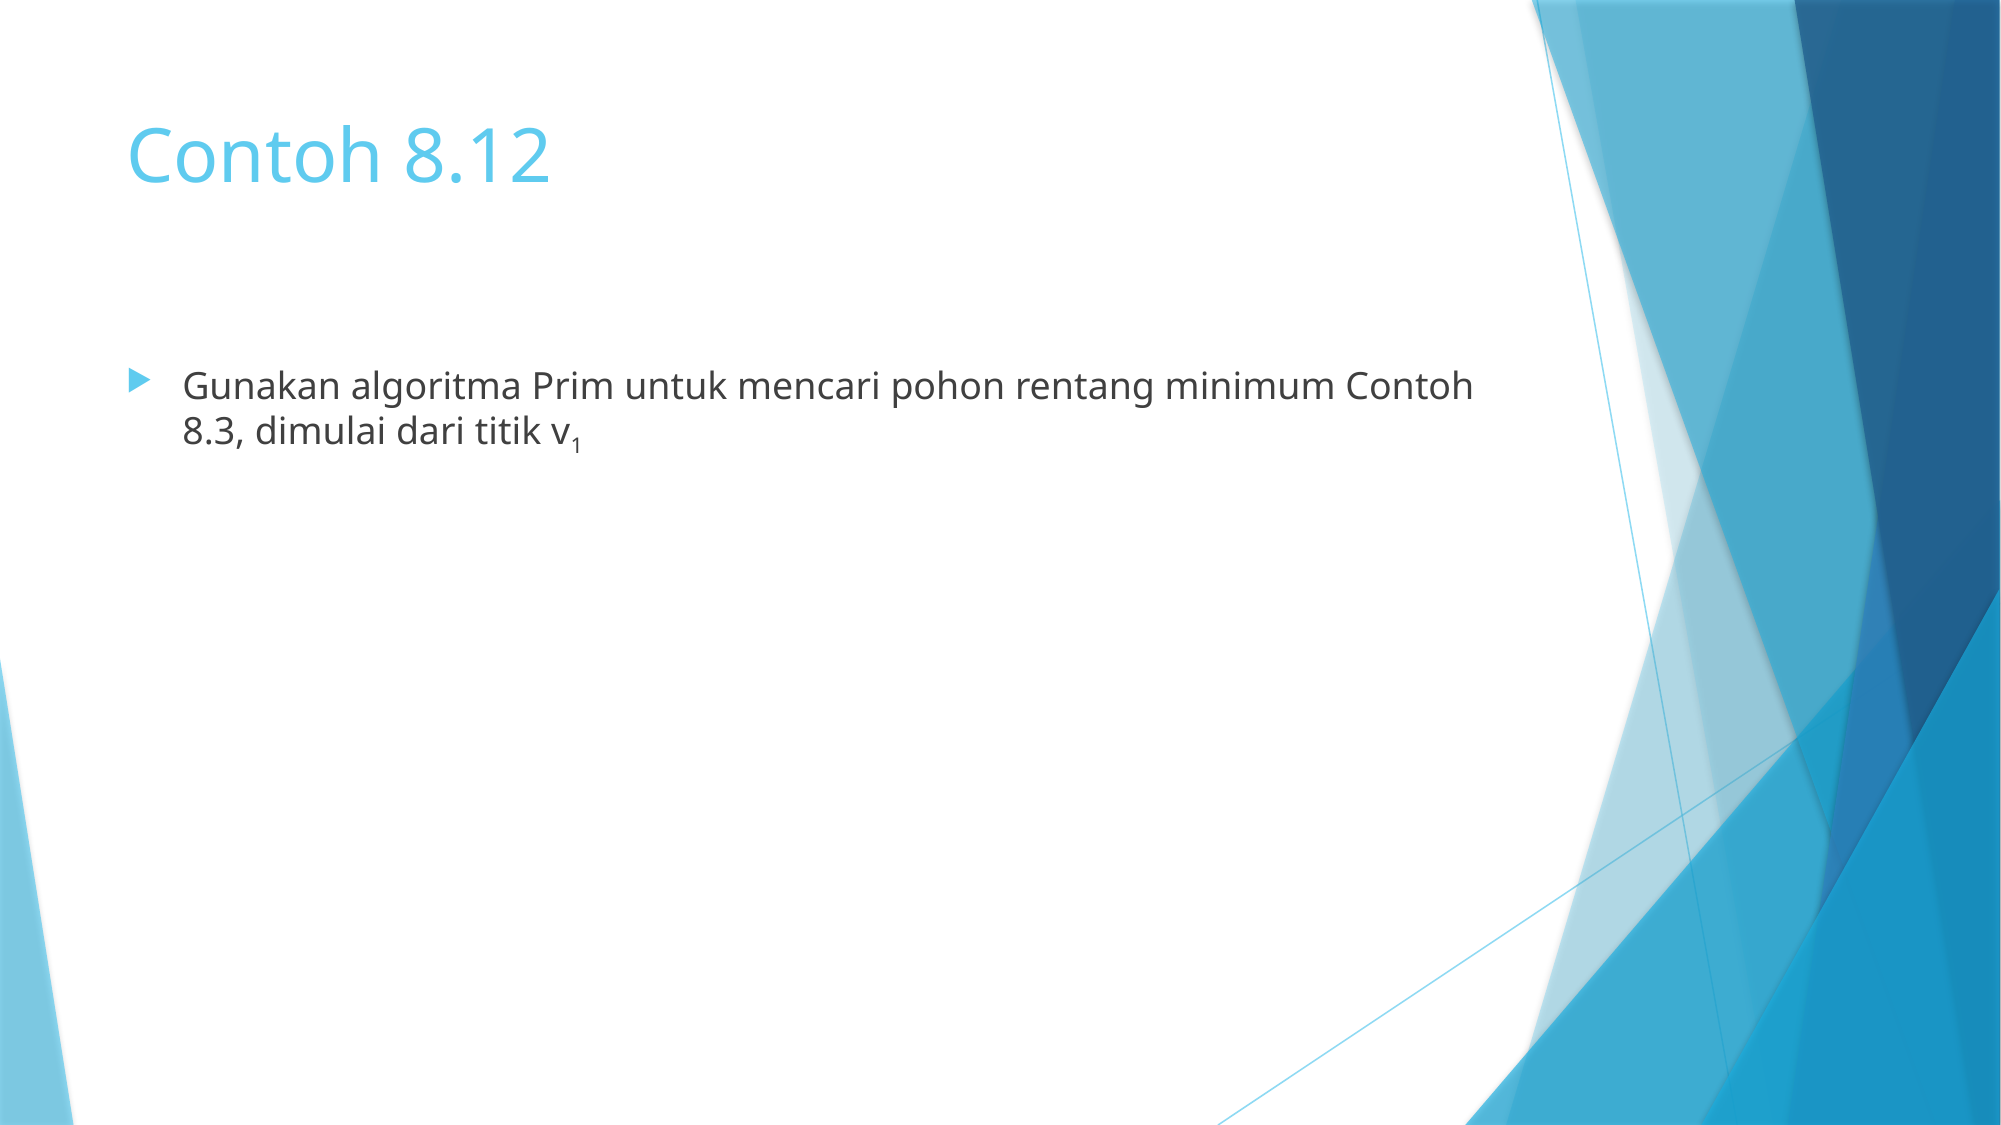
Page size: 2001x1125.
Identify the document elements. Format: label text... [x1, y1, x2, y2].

title Contoh 8.12 [111, 99, 1522, 317]
list Gunakan algoritma Prim untuk mencari pohon rentang minimum Contoh 8.3, dimulai dari titik v1 [111, 354, 1522, 503]
